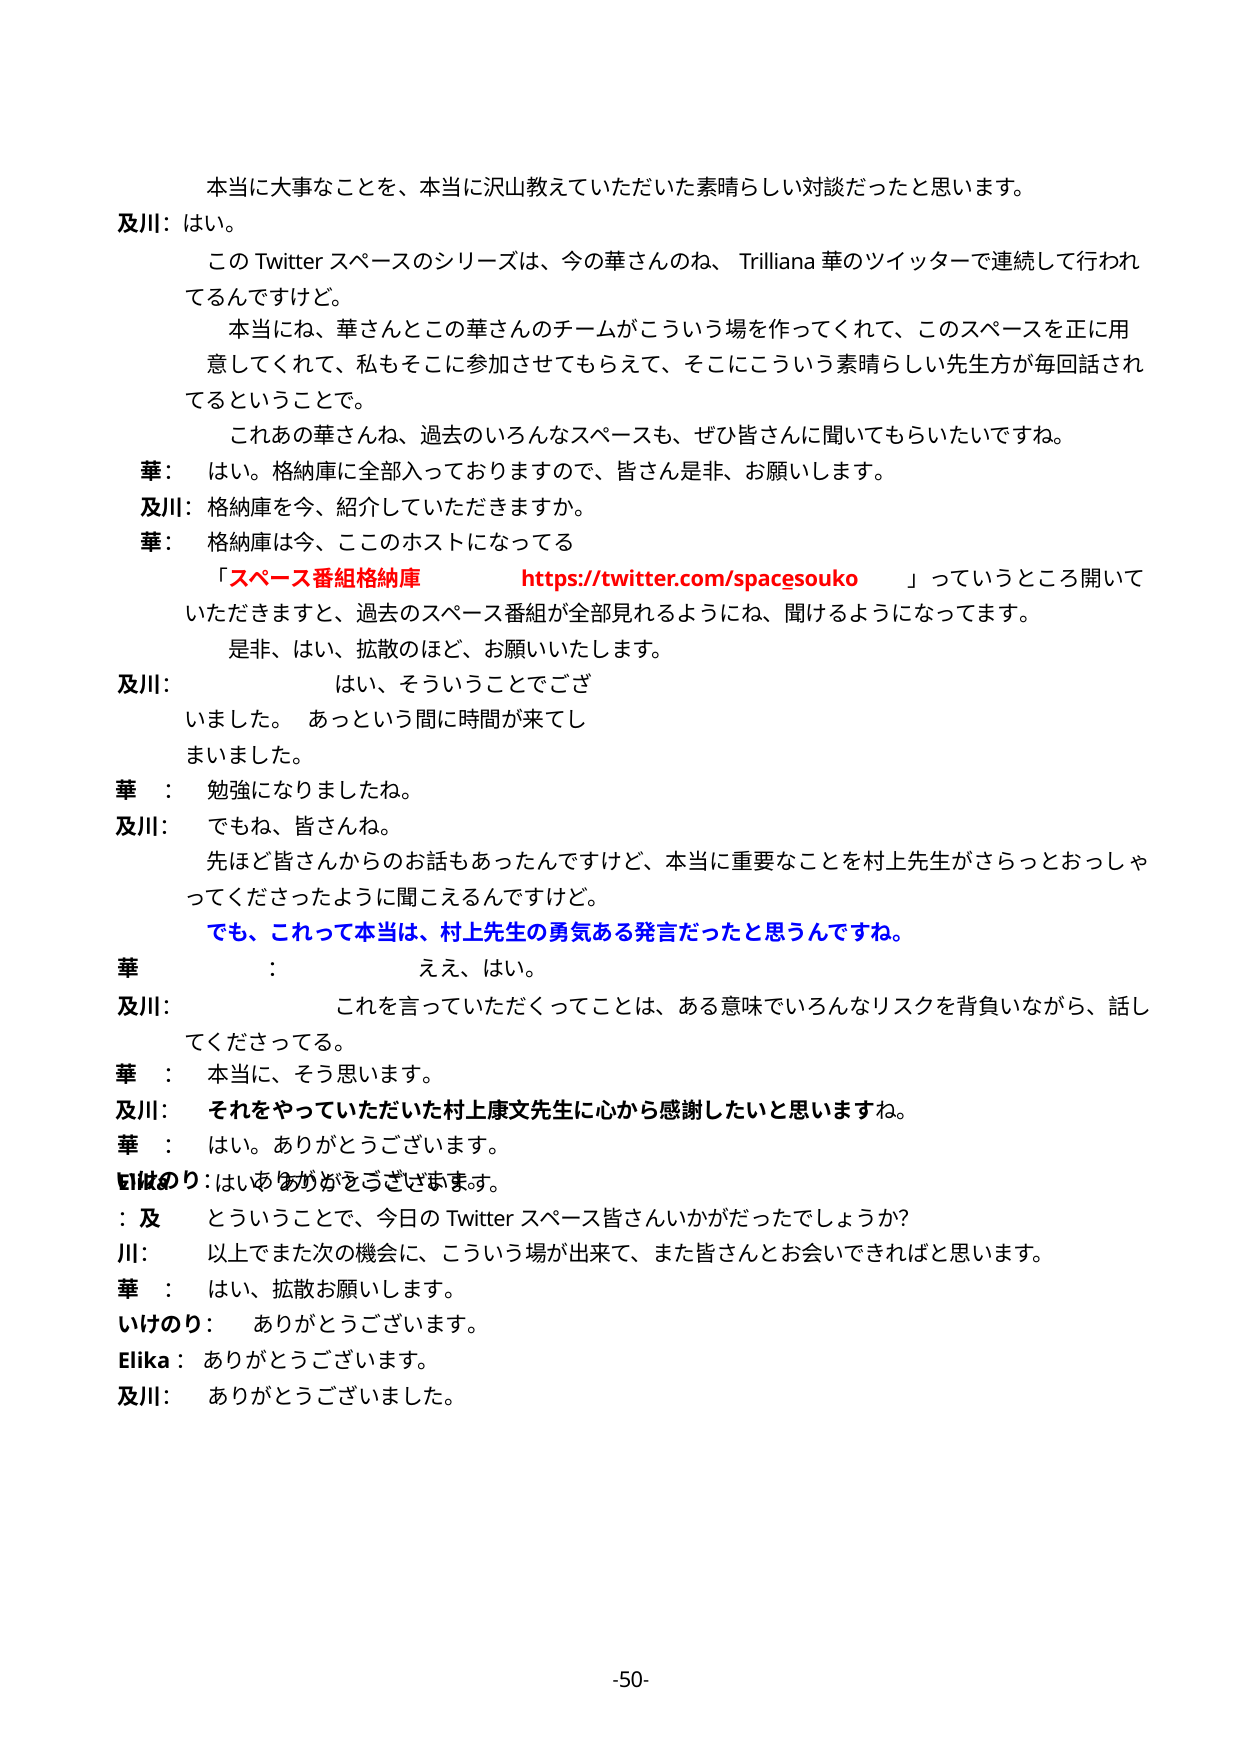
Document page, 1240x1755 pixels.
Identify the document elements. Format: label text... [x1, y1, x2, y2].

text_box -50- [610, 1654, 659, 1694]
text_box 本当に大事なことを、本当に沢山教えていただいた素晴らしい対談だったと思います。 及川：はい。 このTwitterスペースのシリーズは、今の華さんのね、Trilliana華のツイッターで連続して行われてるんですけど。 本当にね、華さんとこの華さんのチームがこういう場を作ってくれて、このスペースを正に用 意してくれて、私もそこに参加させてもらえて、そこにこういう素晴らしい先生方が毎回話されてるということで。 これあの華さんね、過去のいろんなスペースも、ぜひ皆さんに聞いてもらいたいですね。 華 ： はい。格納庫に全部入っておりますので、皆さん是非、お願いします。 及川： 格納庫を今、紹介していただきますか。 華 ： 格納庫は今、ここのホストになってる 「スペース番組格納庫 https://twitter.com/space̲souko 」っていうところ開いていただきますと、過去のスペース番組が全部見れるようにね、聞けるようになってます。 是非、はい、拡散のほど、お願いいたします。 及川： はい、そういうことでございました。 あっという間に時間が来てしまいました。 華 ： 勉強になりましたね。 及川： でもね、皆さんね。 先ほど皆さんからのお話もあったんですけど、本当に重要なことを村上先生がさらっとおっしゃってくださったように聞こえるんですけど。 でも、これって本当は、村上先生の勇気ある発言だったと思うんですね。華 ： ええ、はい。 及川： これを言っていただくってことは、ある意味でいろんなリスクを背負いながら、話してくださってる。 華 ： 本当に、そう思います。 及川： それをやっていただいた村上康文先生に心から感謝したいと思いますね。華 ： はい。ありがとうございます。 いけのり： ありがとうございます。 [115, 162, 1154, 1194]
text_box いけのり： ありがとうございます。 Elika： ありがとうございます。 及川： ありがとうございました。 [115, 1299, 494, 1409]
text_box はい、ありがとうございます。 とういうことで、今日のTwitterスペース皆さんいかがだったでしょうか？ 以上でまた次の機会に、こういう場が出来て、また皆さんとお会いできればと思います。 華 ： はい、拡散お願いします。 [115, 1157, 1088, 1302]
